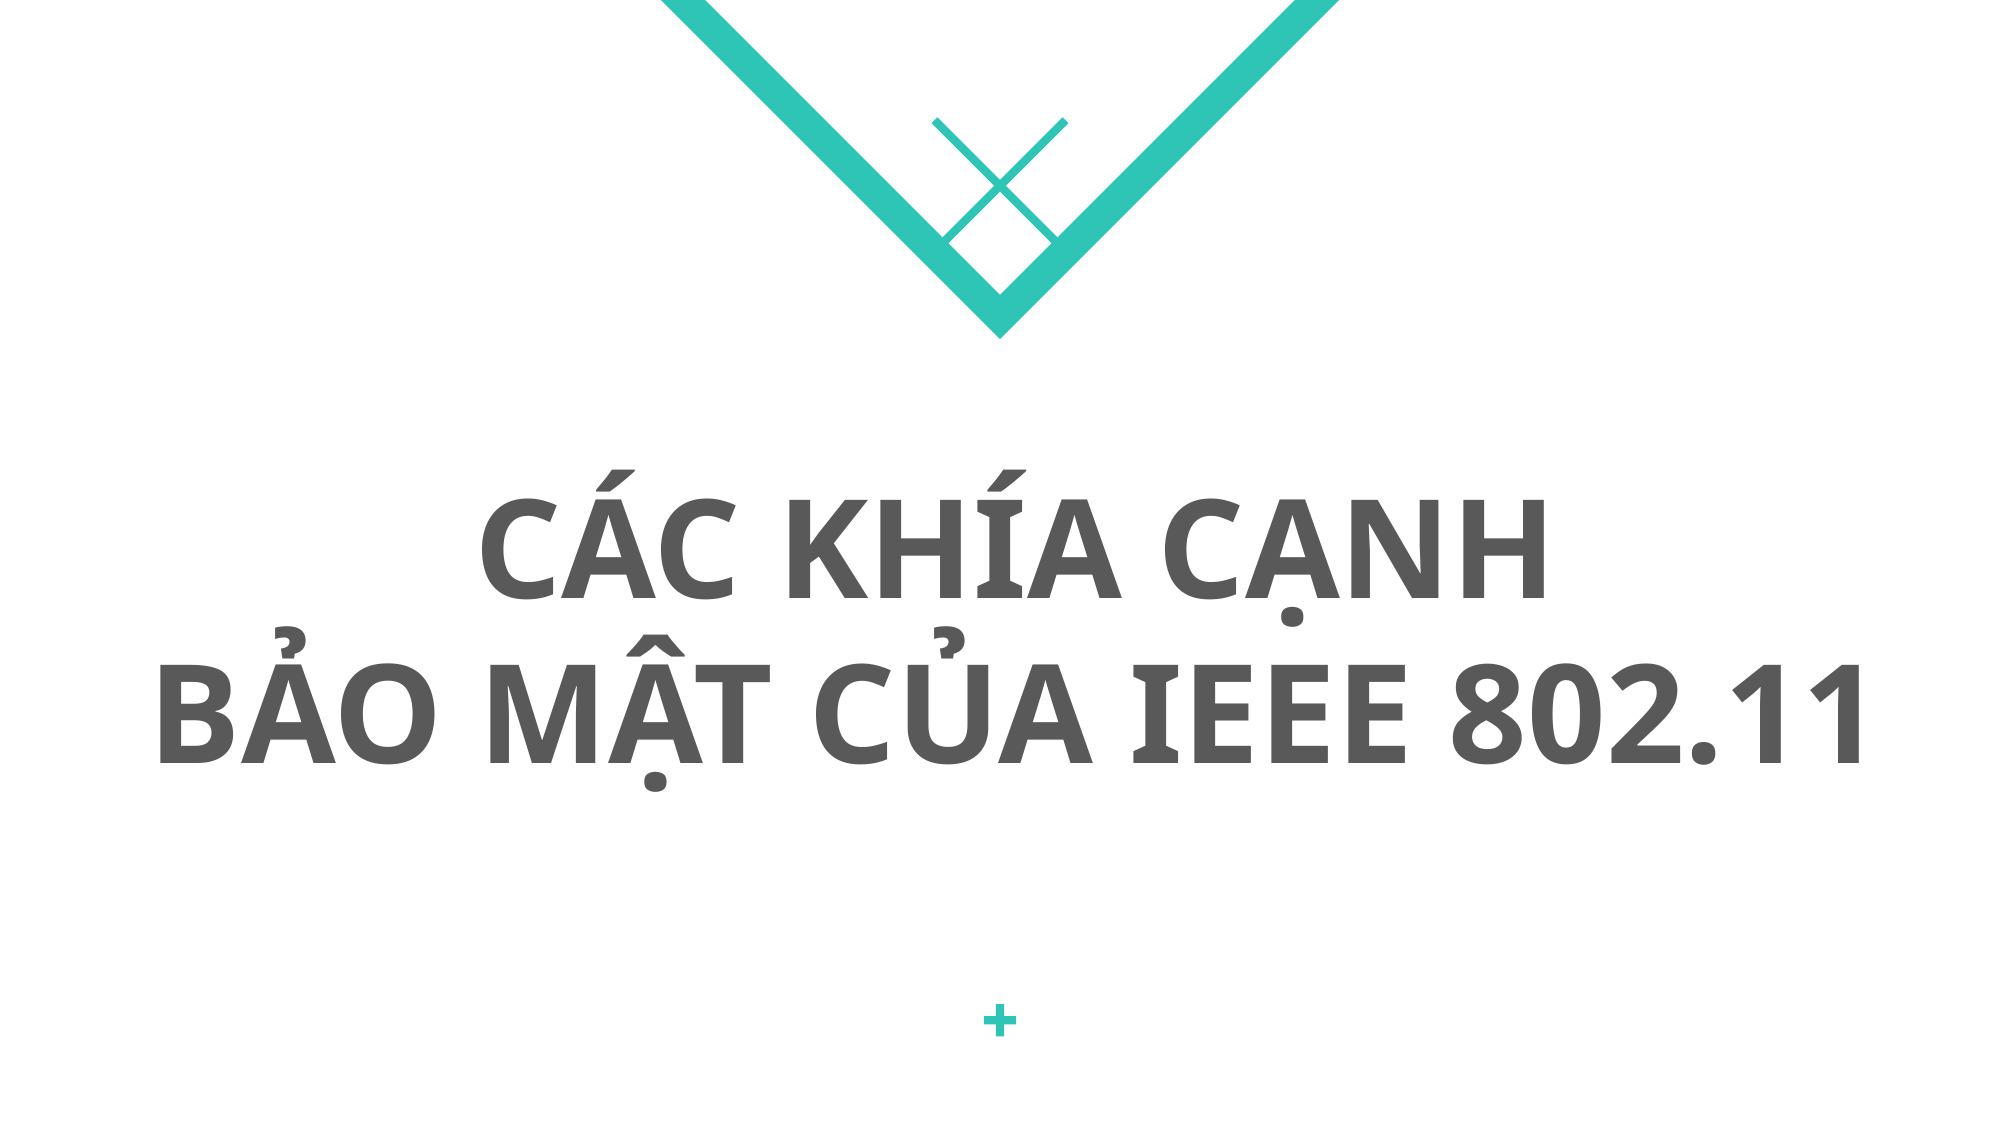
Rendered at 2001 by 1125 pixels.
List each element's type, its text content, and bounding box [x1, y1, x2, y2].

text_box CÁC KHÍA CẠNH BẢO MẬT CỦA IEEE 802.11 [134, 453, 1899, 799]
text_box [929, 115, 1071, 256]
text_box [681, 0, 1319, 248]
text_box [983, 1003, 1017, 1037]
text_box [937, 195, 1063, 319]
